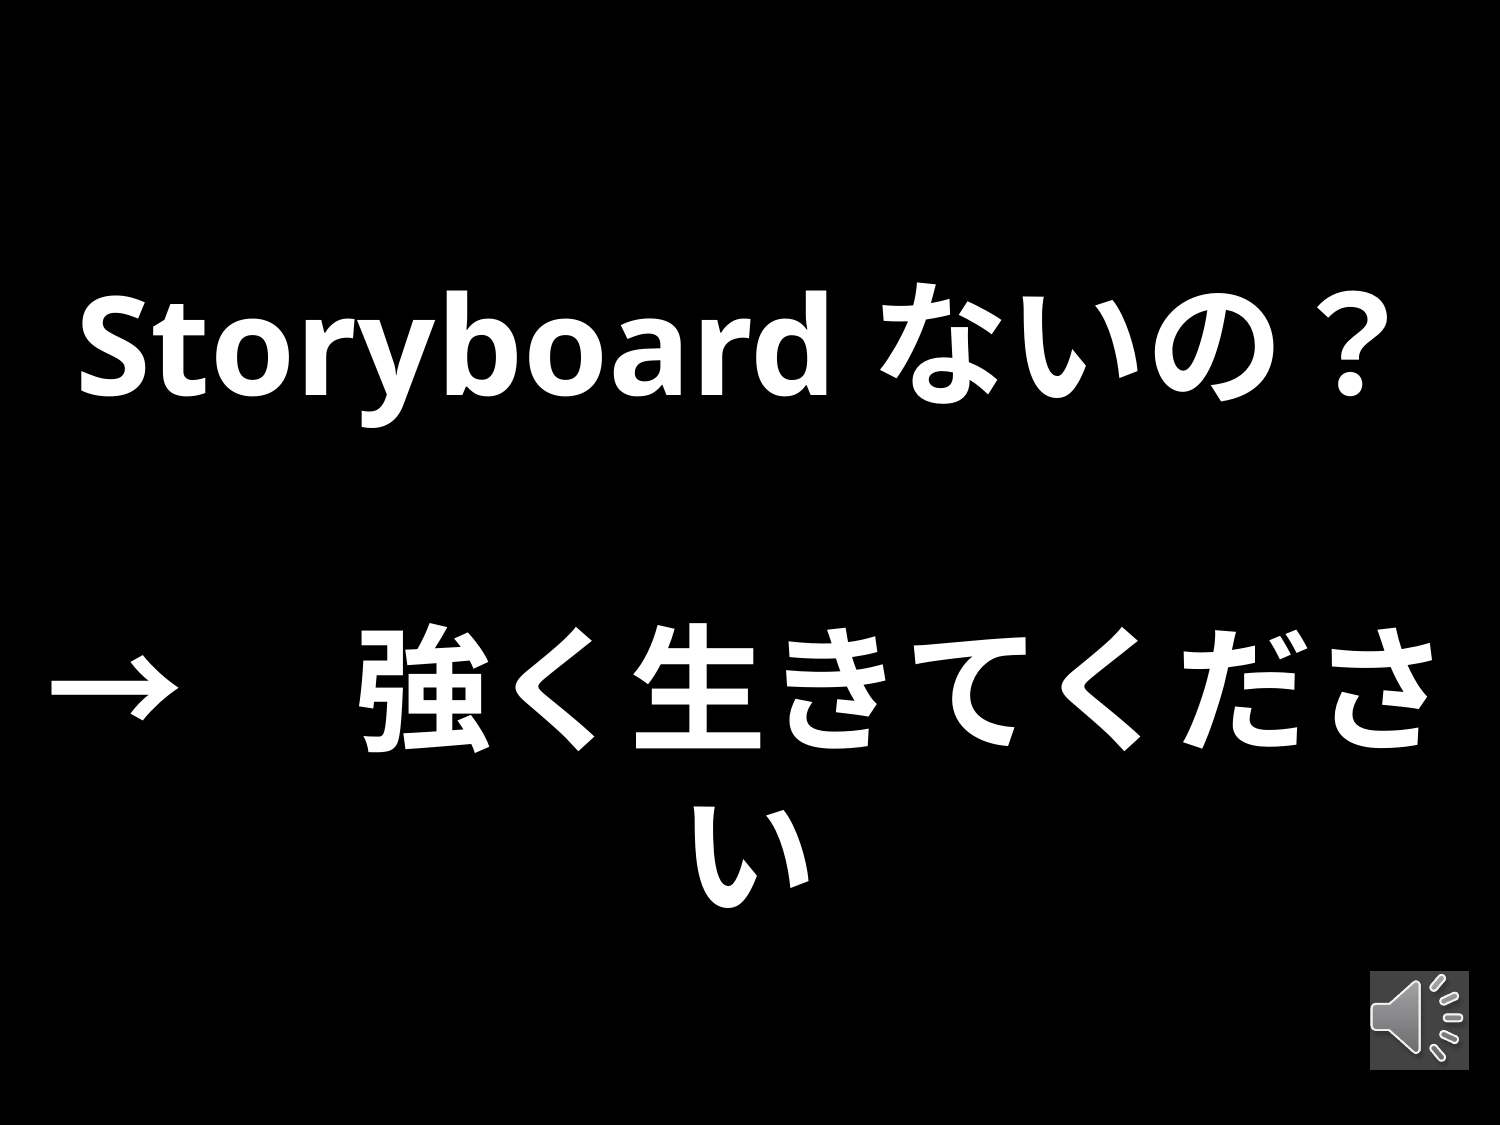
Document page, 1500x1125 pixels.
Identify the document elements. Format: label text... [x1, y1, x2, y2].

text_box → 強く生きてください [26, 595, 1470, 941]
picture [1369, 970, 1470, 1071]
text_box Storyboardないの？ [26, 250, 1470, 431]
